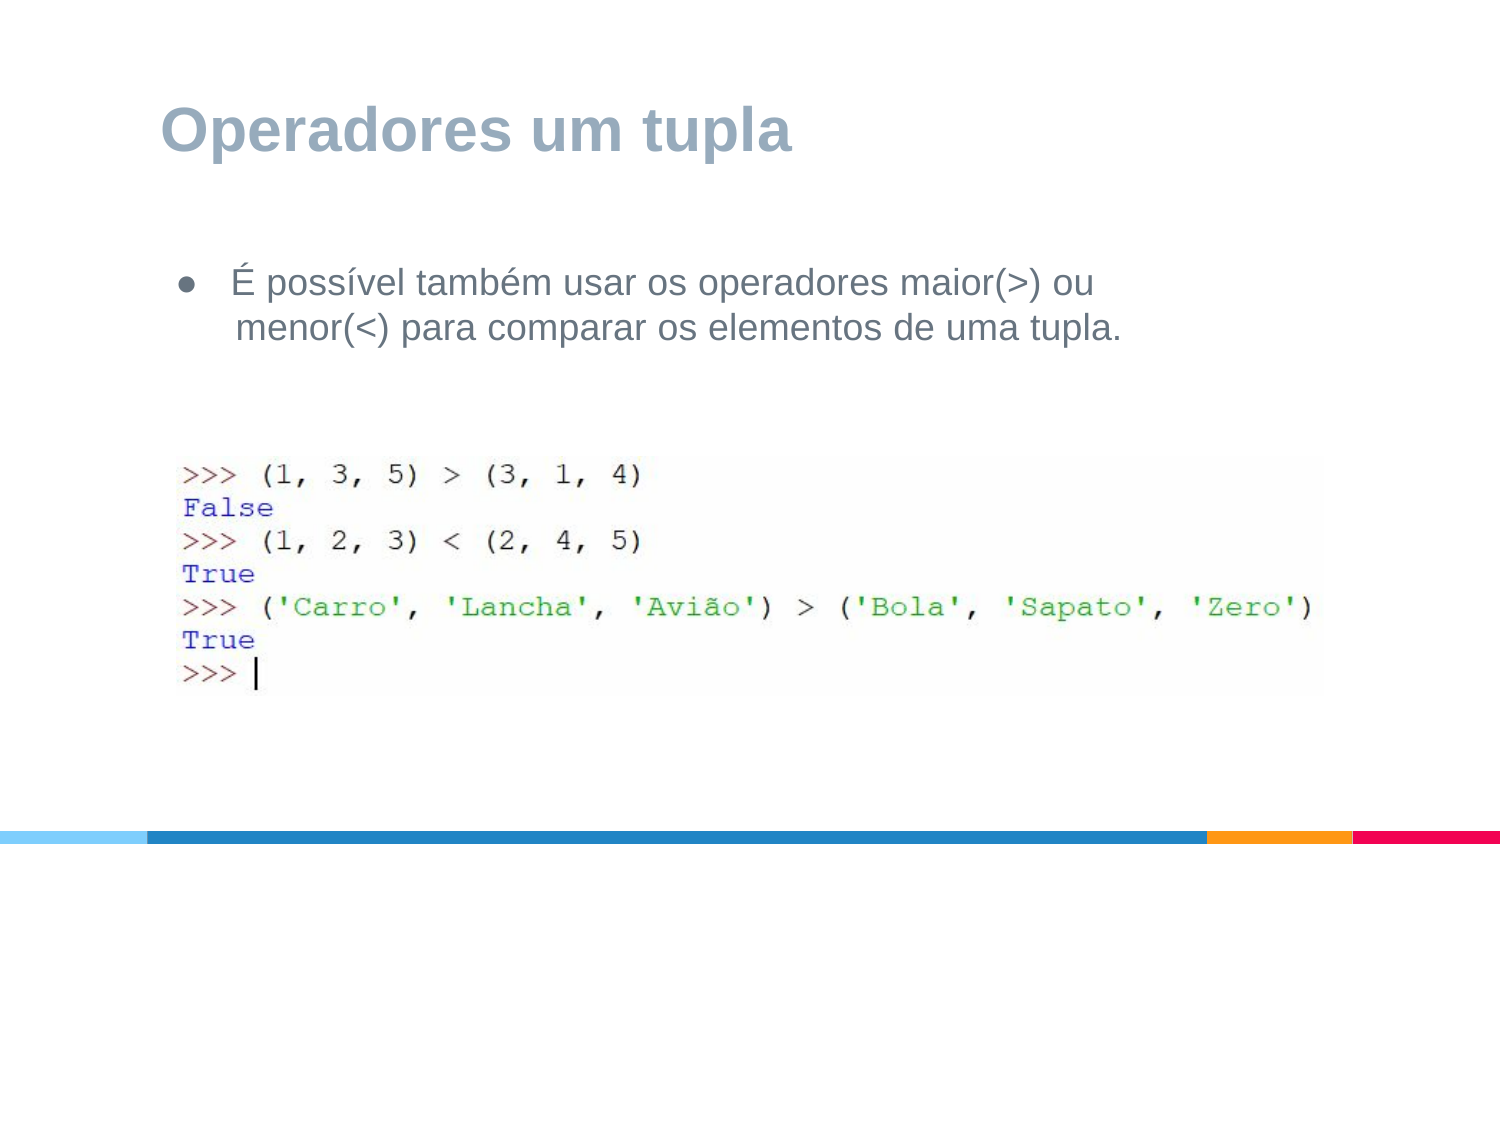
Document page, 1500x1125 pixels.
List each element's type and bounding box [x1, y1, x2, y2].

picture [0, 0, 1500, 844]
